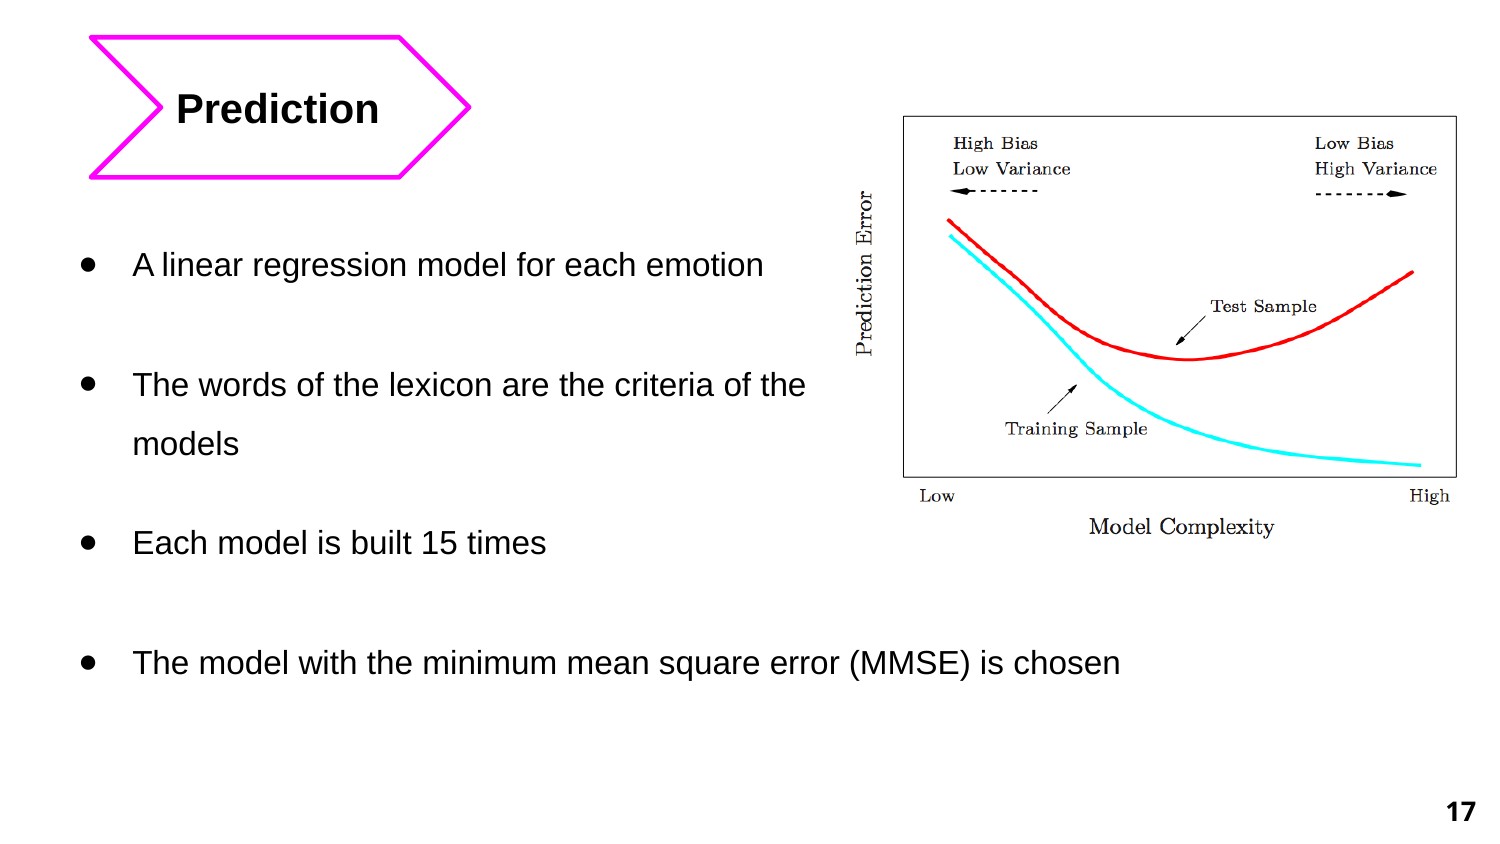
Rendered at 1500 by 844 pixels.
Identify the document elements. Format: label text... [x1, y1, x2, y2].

slide_number 17 [1401, 779, 1492, 844]
text_box Each model is built 15 times The model with the minimum mean square error (MMSE) is chosen [42, 299, 1307, 844]
text_box A linear regression model for each emotion The words of the lexicon are the criteria of the models [42, 202, 822, 299]
slide_number 17 [1389, 764, 1480, 830]
picture [827, 99, 1480, 553]
text_box Prediction [90, 37, 470, 178]
